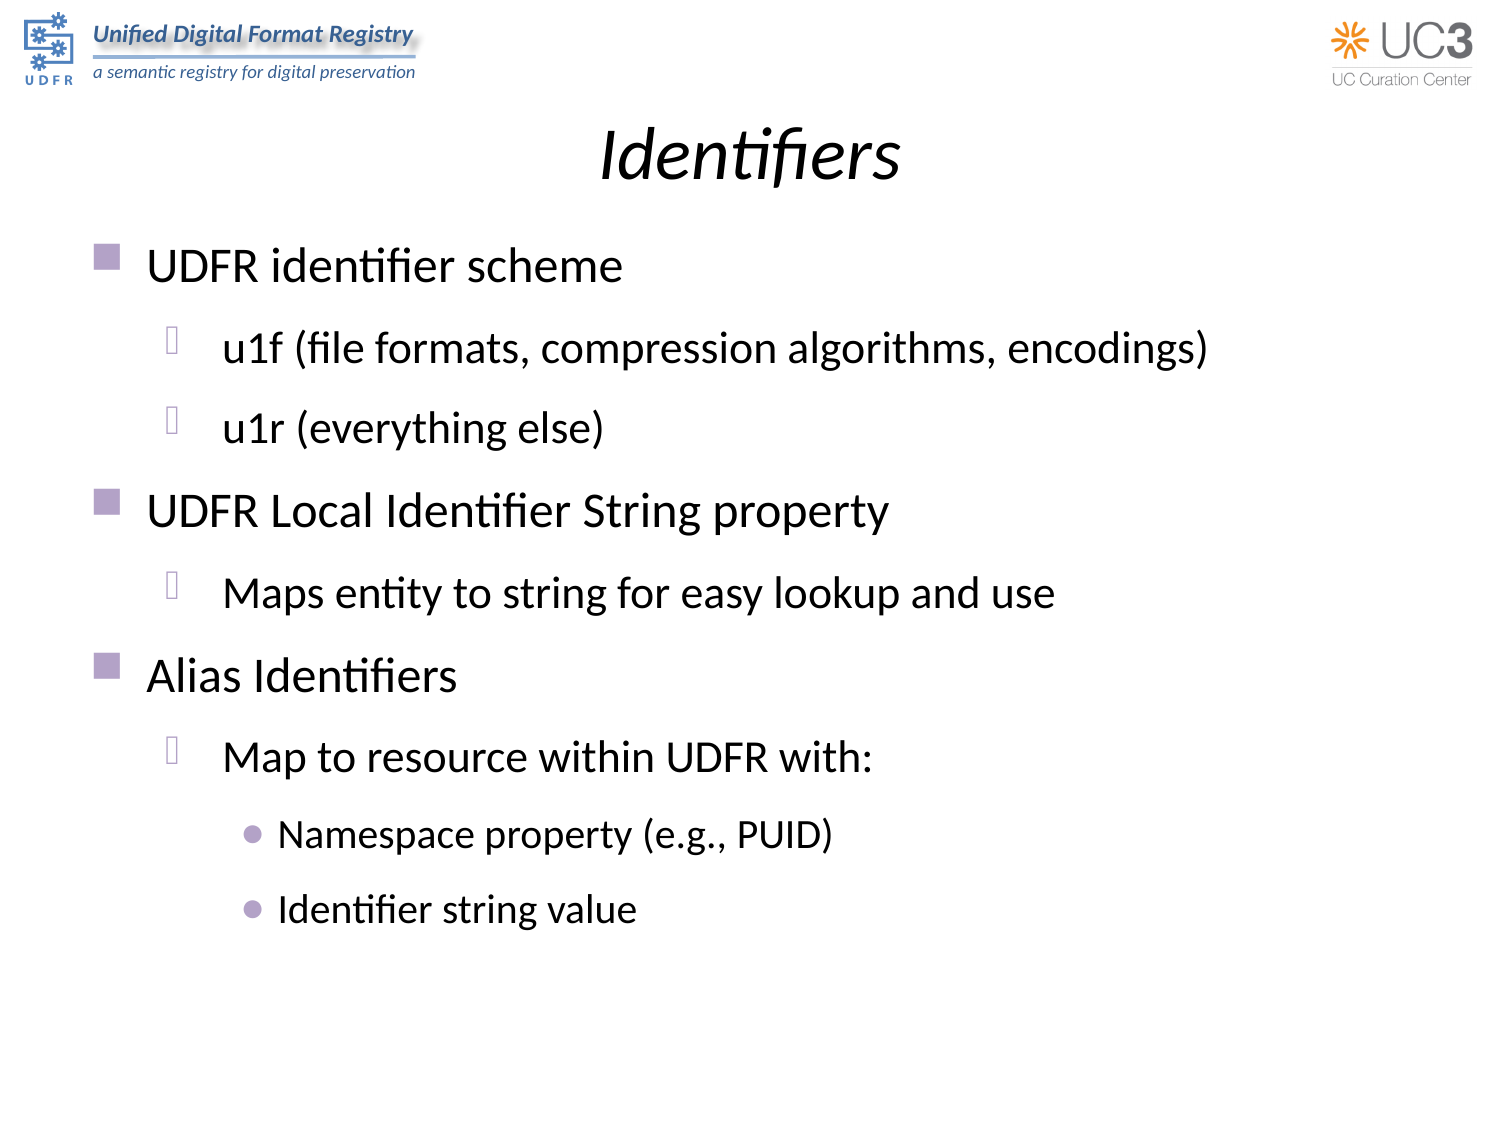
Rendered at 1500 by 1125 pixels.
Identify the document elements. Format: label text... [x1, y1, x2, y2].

title Identifiers [75, 87, 1425, 213]
list UDFR identifier scheme u1f (file formats, compression algorithms, encodings) u1r (everything else) UDFR Local Identifier String property Maps entity to string for easy lookup and use Alias Identifiers Map to resource within UDFR with: Namespace property (e.g., PUID) Identifier string value [75, 224, 1425, 1075]
picture [24, 12, 132, 88]
picture [1325, 16, 1477, 90]
